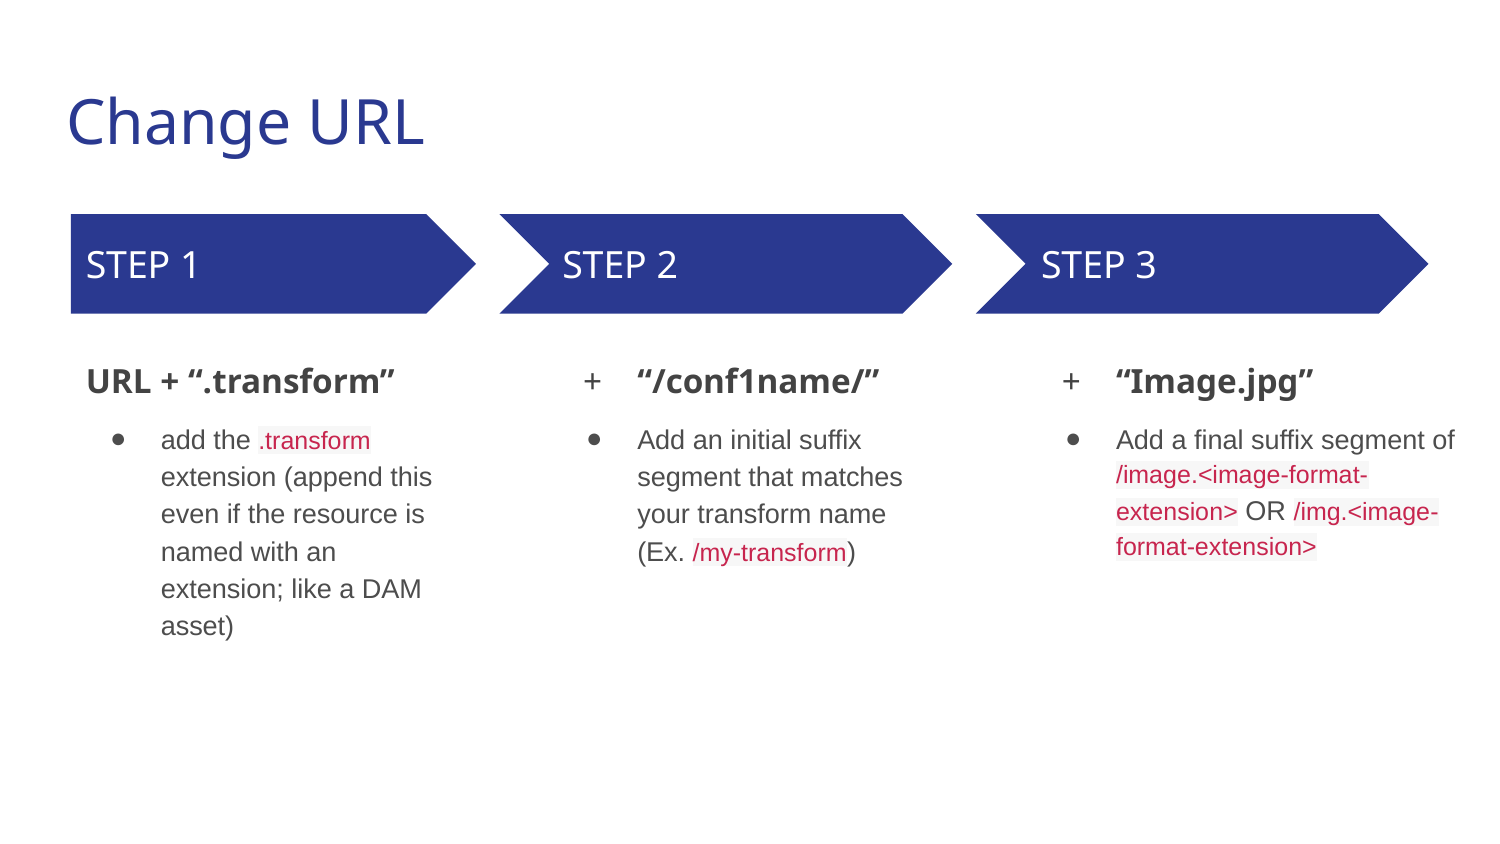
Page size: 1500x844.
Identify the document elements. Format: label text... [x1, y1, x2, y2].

list STEP 2 [547, 238, 918, 290]
list STEP 3 [1025, 238, 1397, 290]
list URL + “.transform” add the .transform extension (append this even if the resource is named with an extension; like a DAM asset) [70, 339, 477, 775]
list STEP 1 [70, 238, 442, 290]
list “/conf1name/” Add an initial suffix segment that matches your transform name (Ex. /my-transform) [547, 339, 953, 775]
title Change URL [51, 67, 1449, 167]
text_box [975, 214, 1429, 314]
text_box [70, 214, 476, 314]
text_box [499, 214, 953, 314]
list “Image.jpg” Add a final suffix segment of /image.<image-format-extension> OR /img.<image-format-extension> [1025, 339, 1500, 775]
